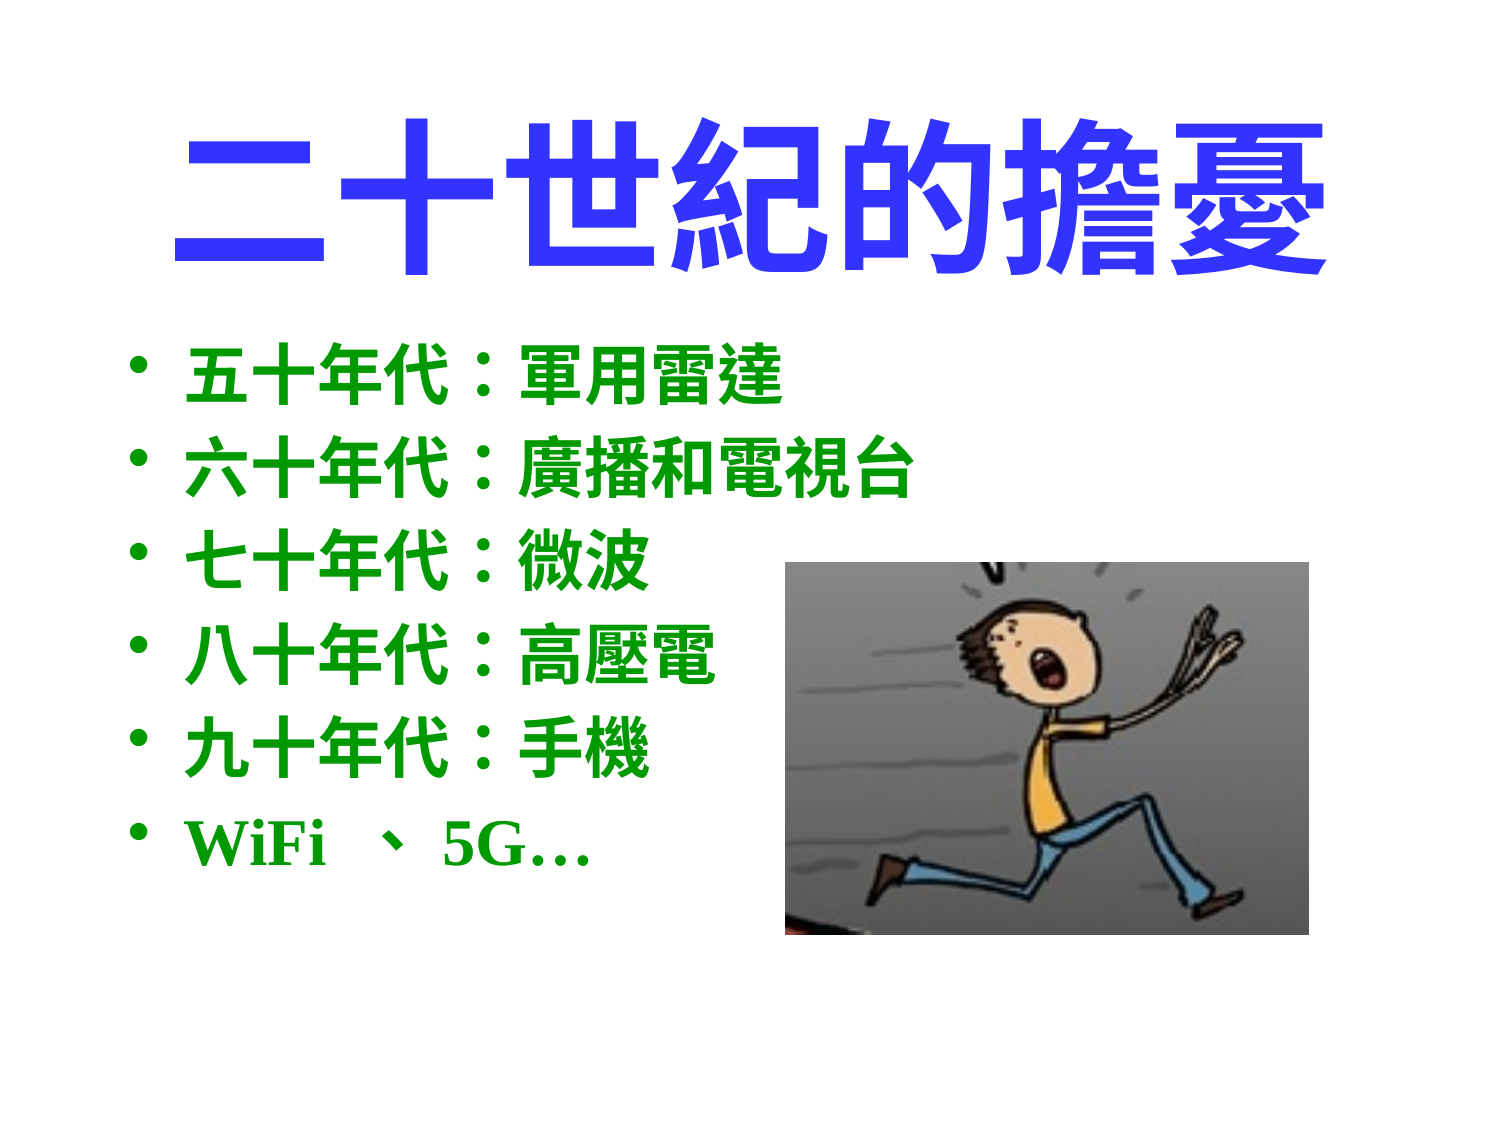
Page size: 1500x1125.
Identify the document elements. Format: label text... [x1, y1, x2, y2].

title 二十世紀的擔憂 [112, 99, 1388, 288]
picture [784, 561, 1310, 936]
list 五十年代：軍用雷達 六十年代：廣播和電視台 七十年代：微波 八十年代：高壓電 九十年代：手機 WiFi 、5G… [112, 324, 1388, 1000]
